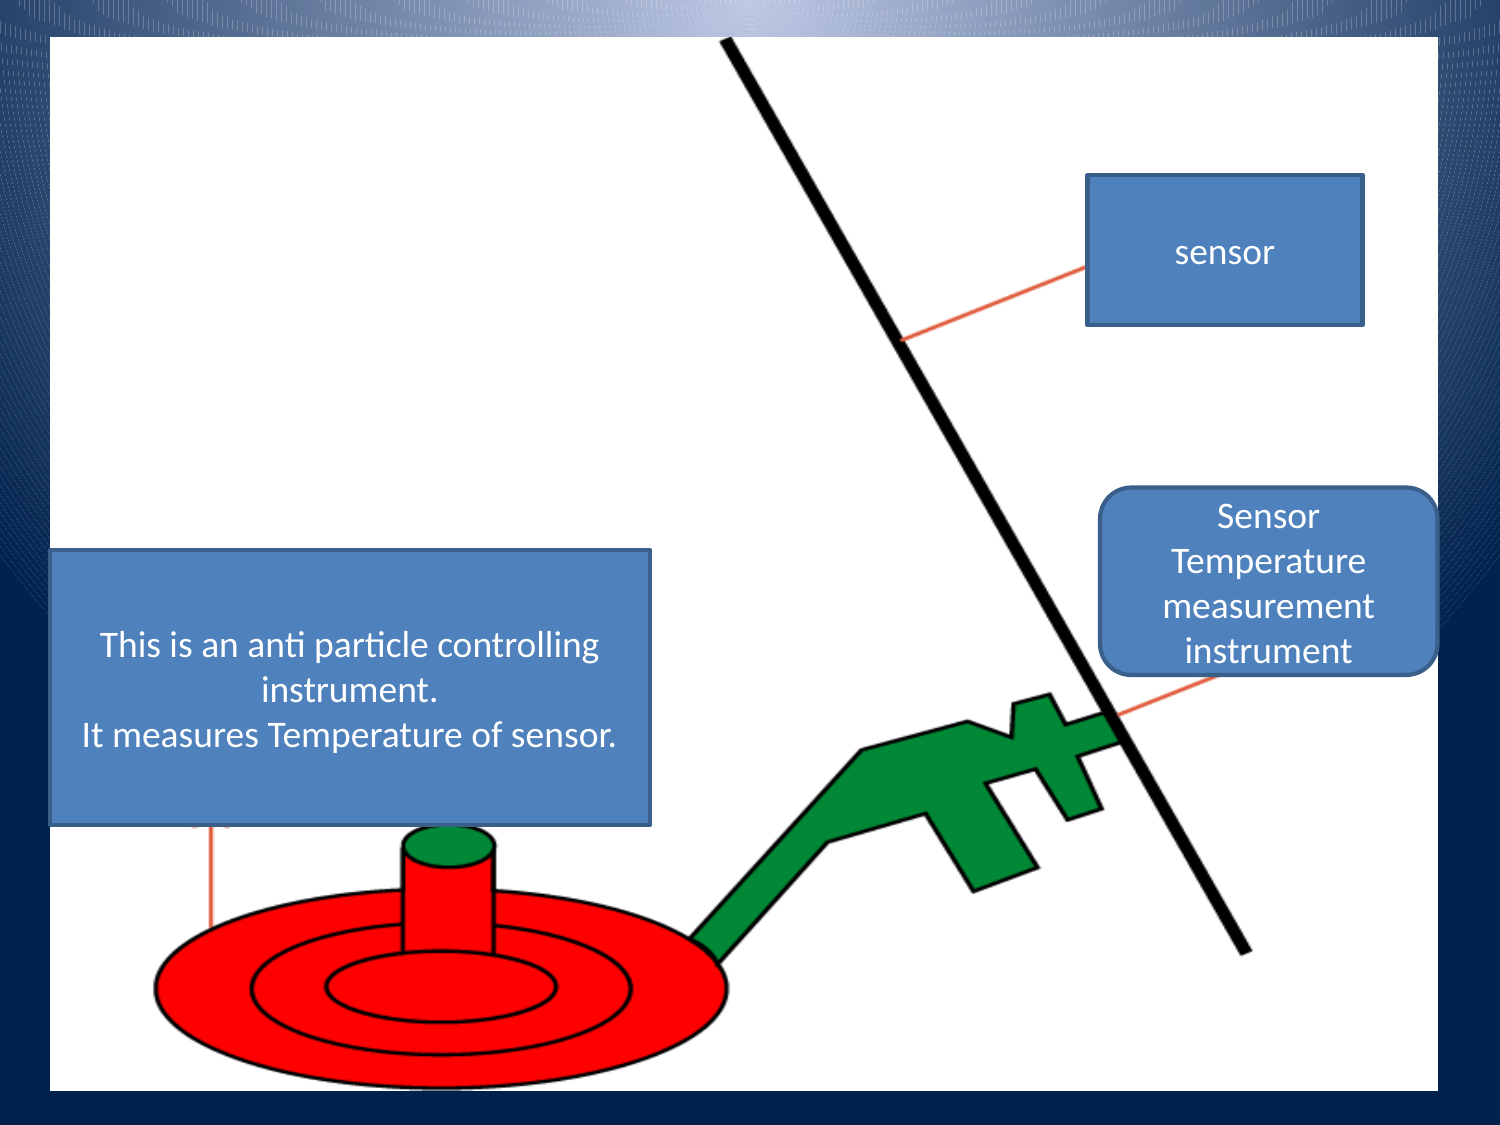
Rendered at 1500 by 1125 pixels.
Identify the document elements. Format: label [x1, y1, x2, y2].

picture [49, 37, 1438, 1091]
